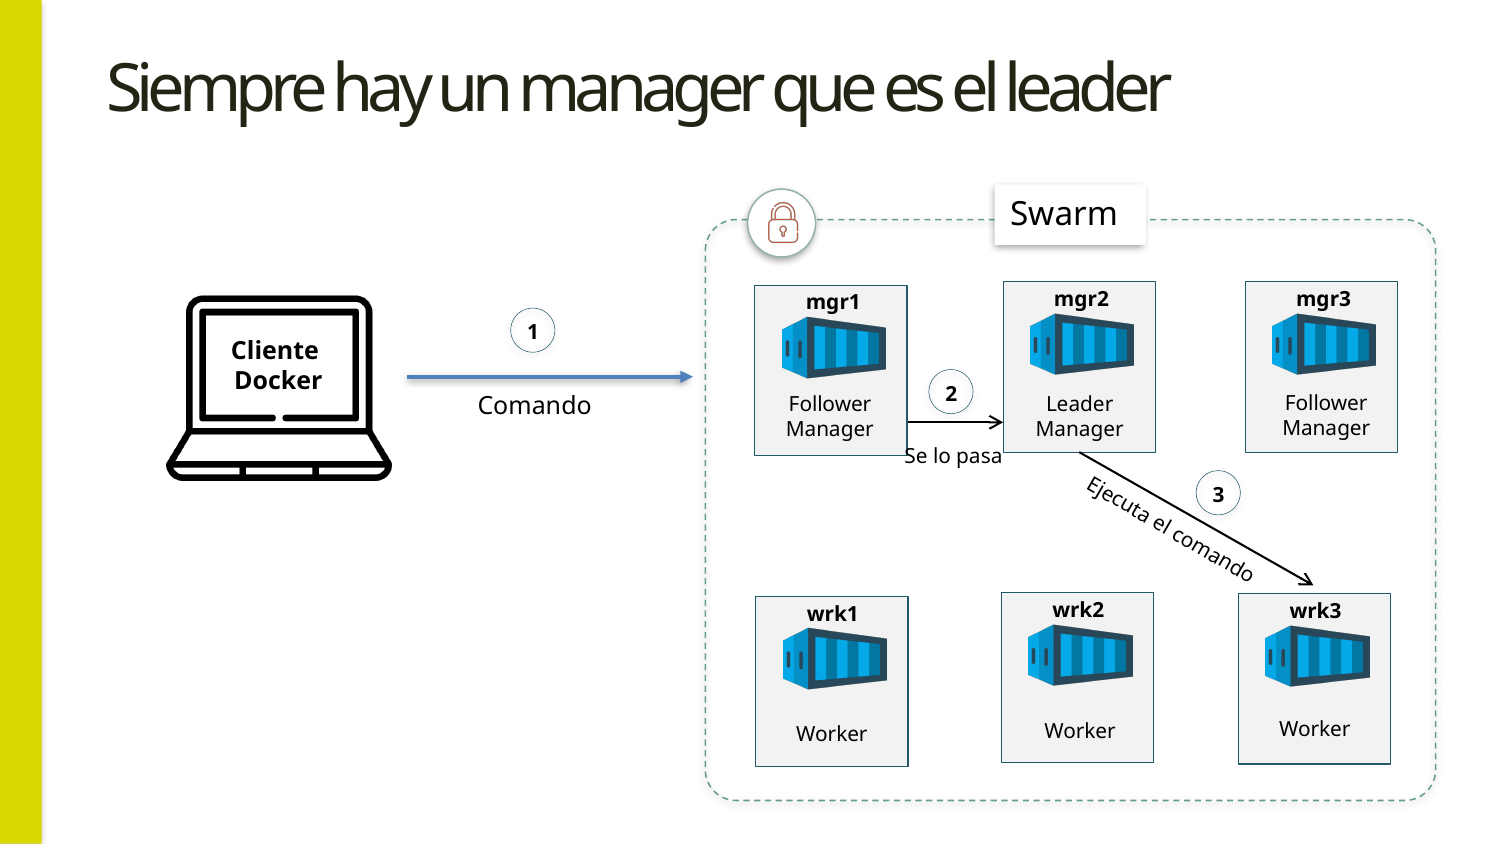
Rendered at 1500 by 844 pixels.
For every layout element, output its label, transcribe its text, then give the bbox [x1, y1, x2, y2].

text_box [705, 184, 1436, 801]
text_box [165, 275, 392, 502]
text_box [0, 0, 42, 844]
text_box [406, 307, 694, 428]
title Siempre hay un manager que es el leader [106, 0, 1459, 133]
